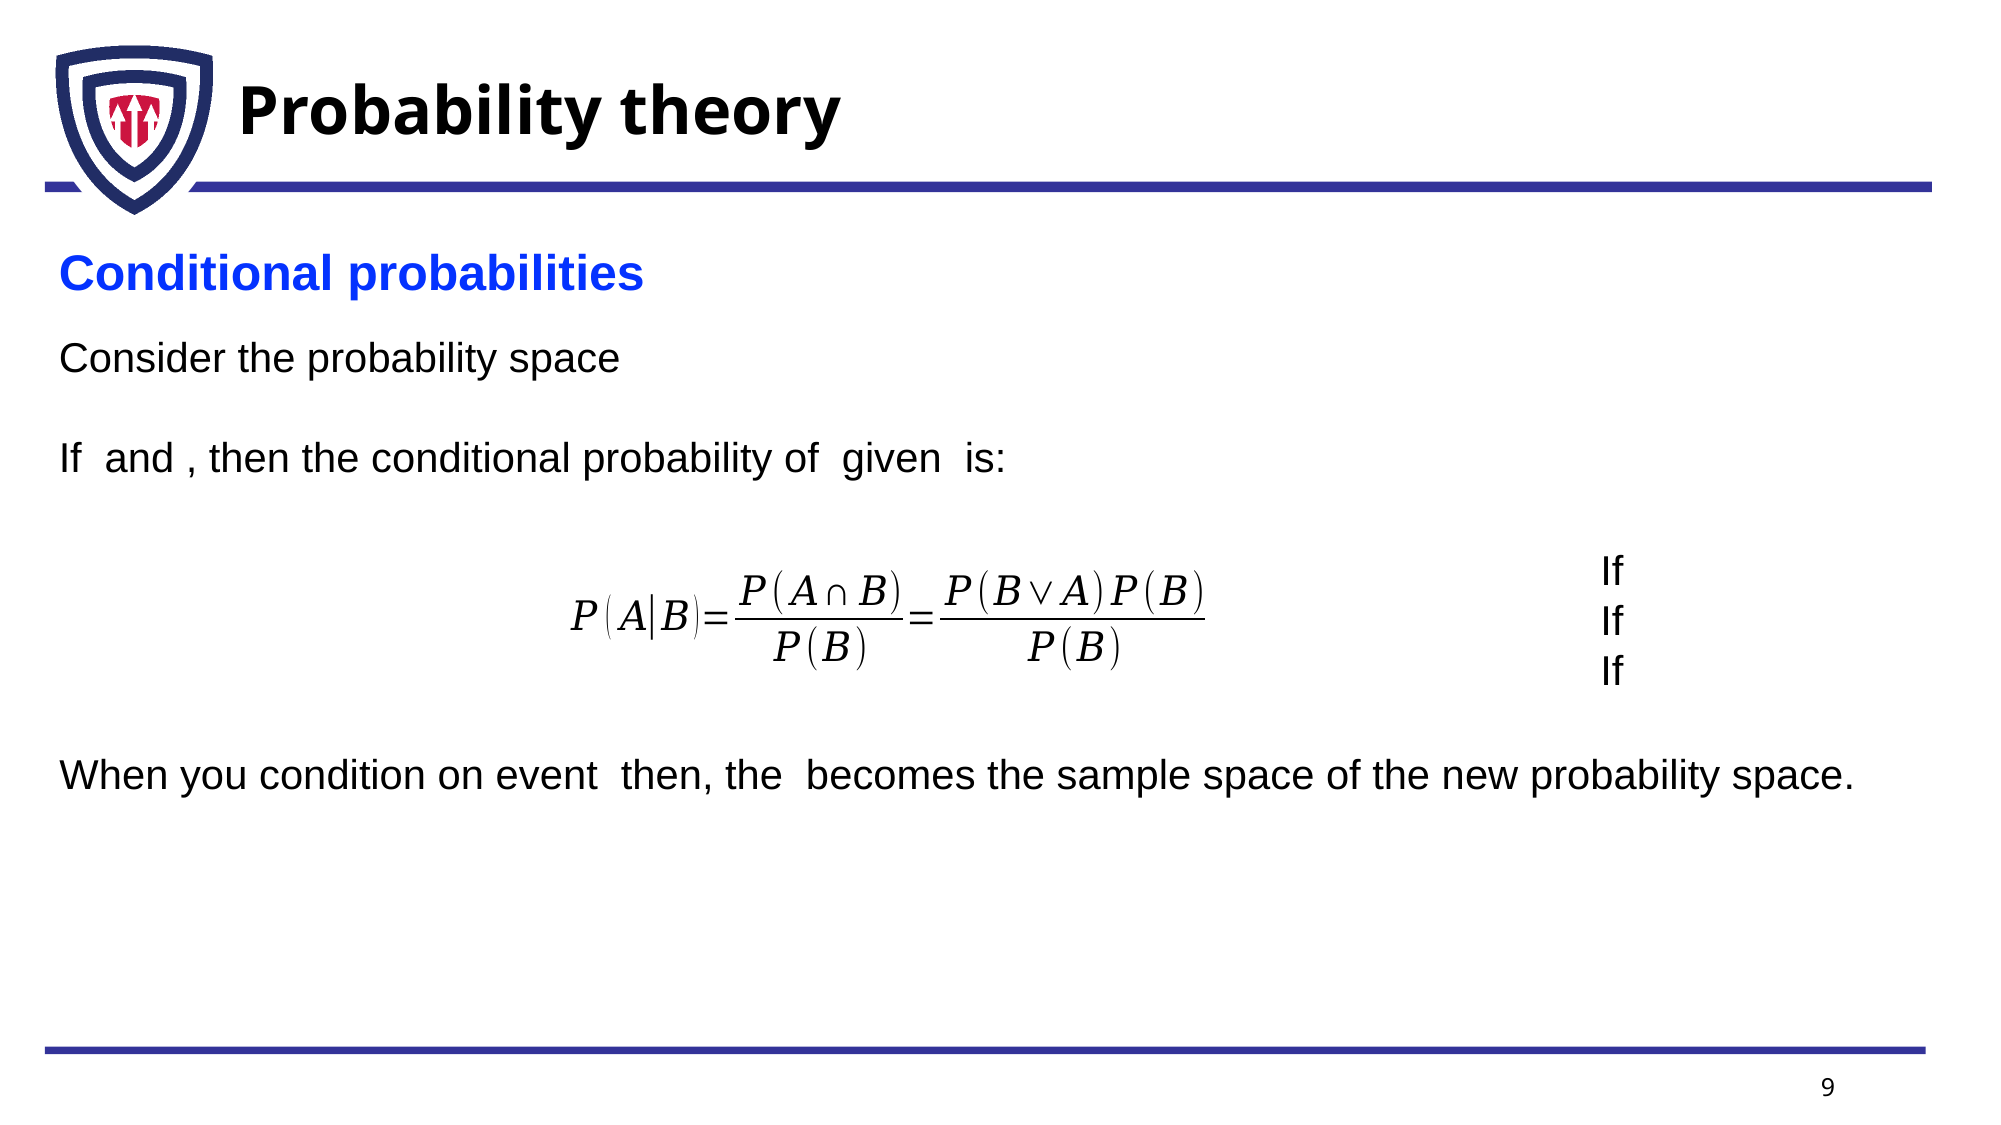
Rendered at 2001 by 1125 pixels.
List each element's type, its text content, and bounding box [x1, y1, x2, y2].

text_box Conditional probabilities [43, 233, 1863, 309]
picture [27, 17, 251, 241]
title Probability theory [222, 39, 1906, 177]
slide_number 9 [1762, 1064, 1850, 1118]
